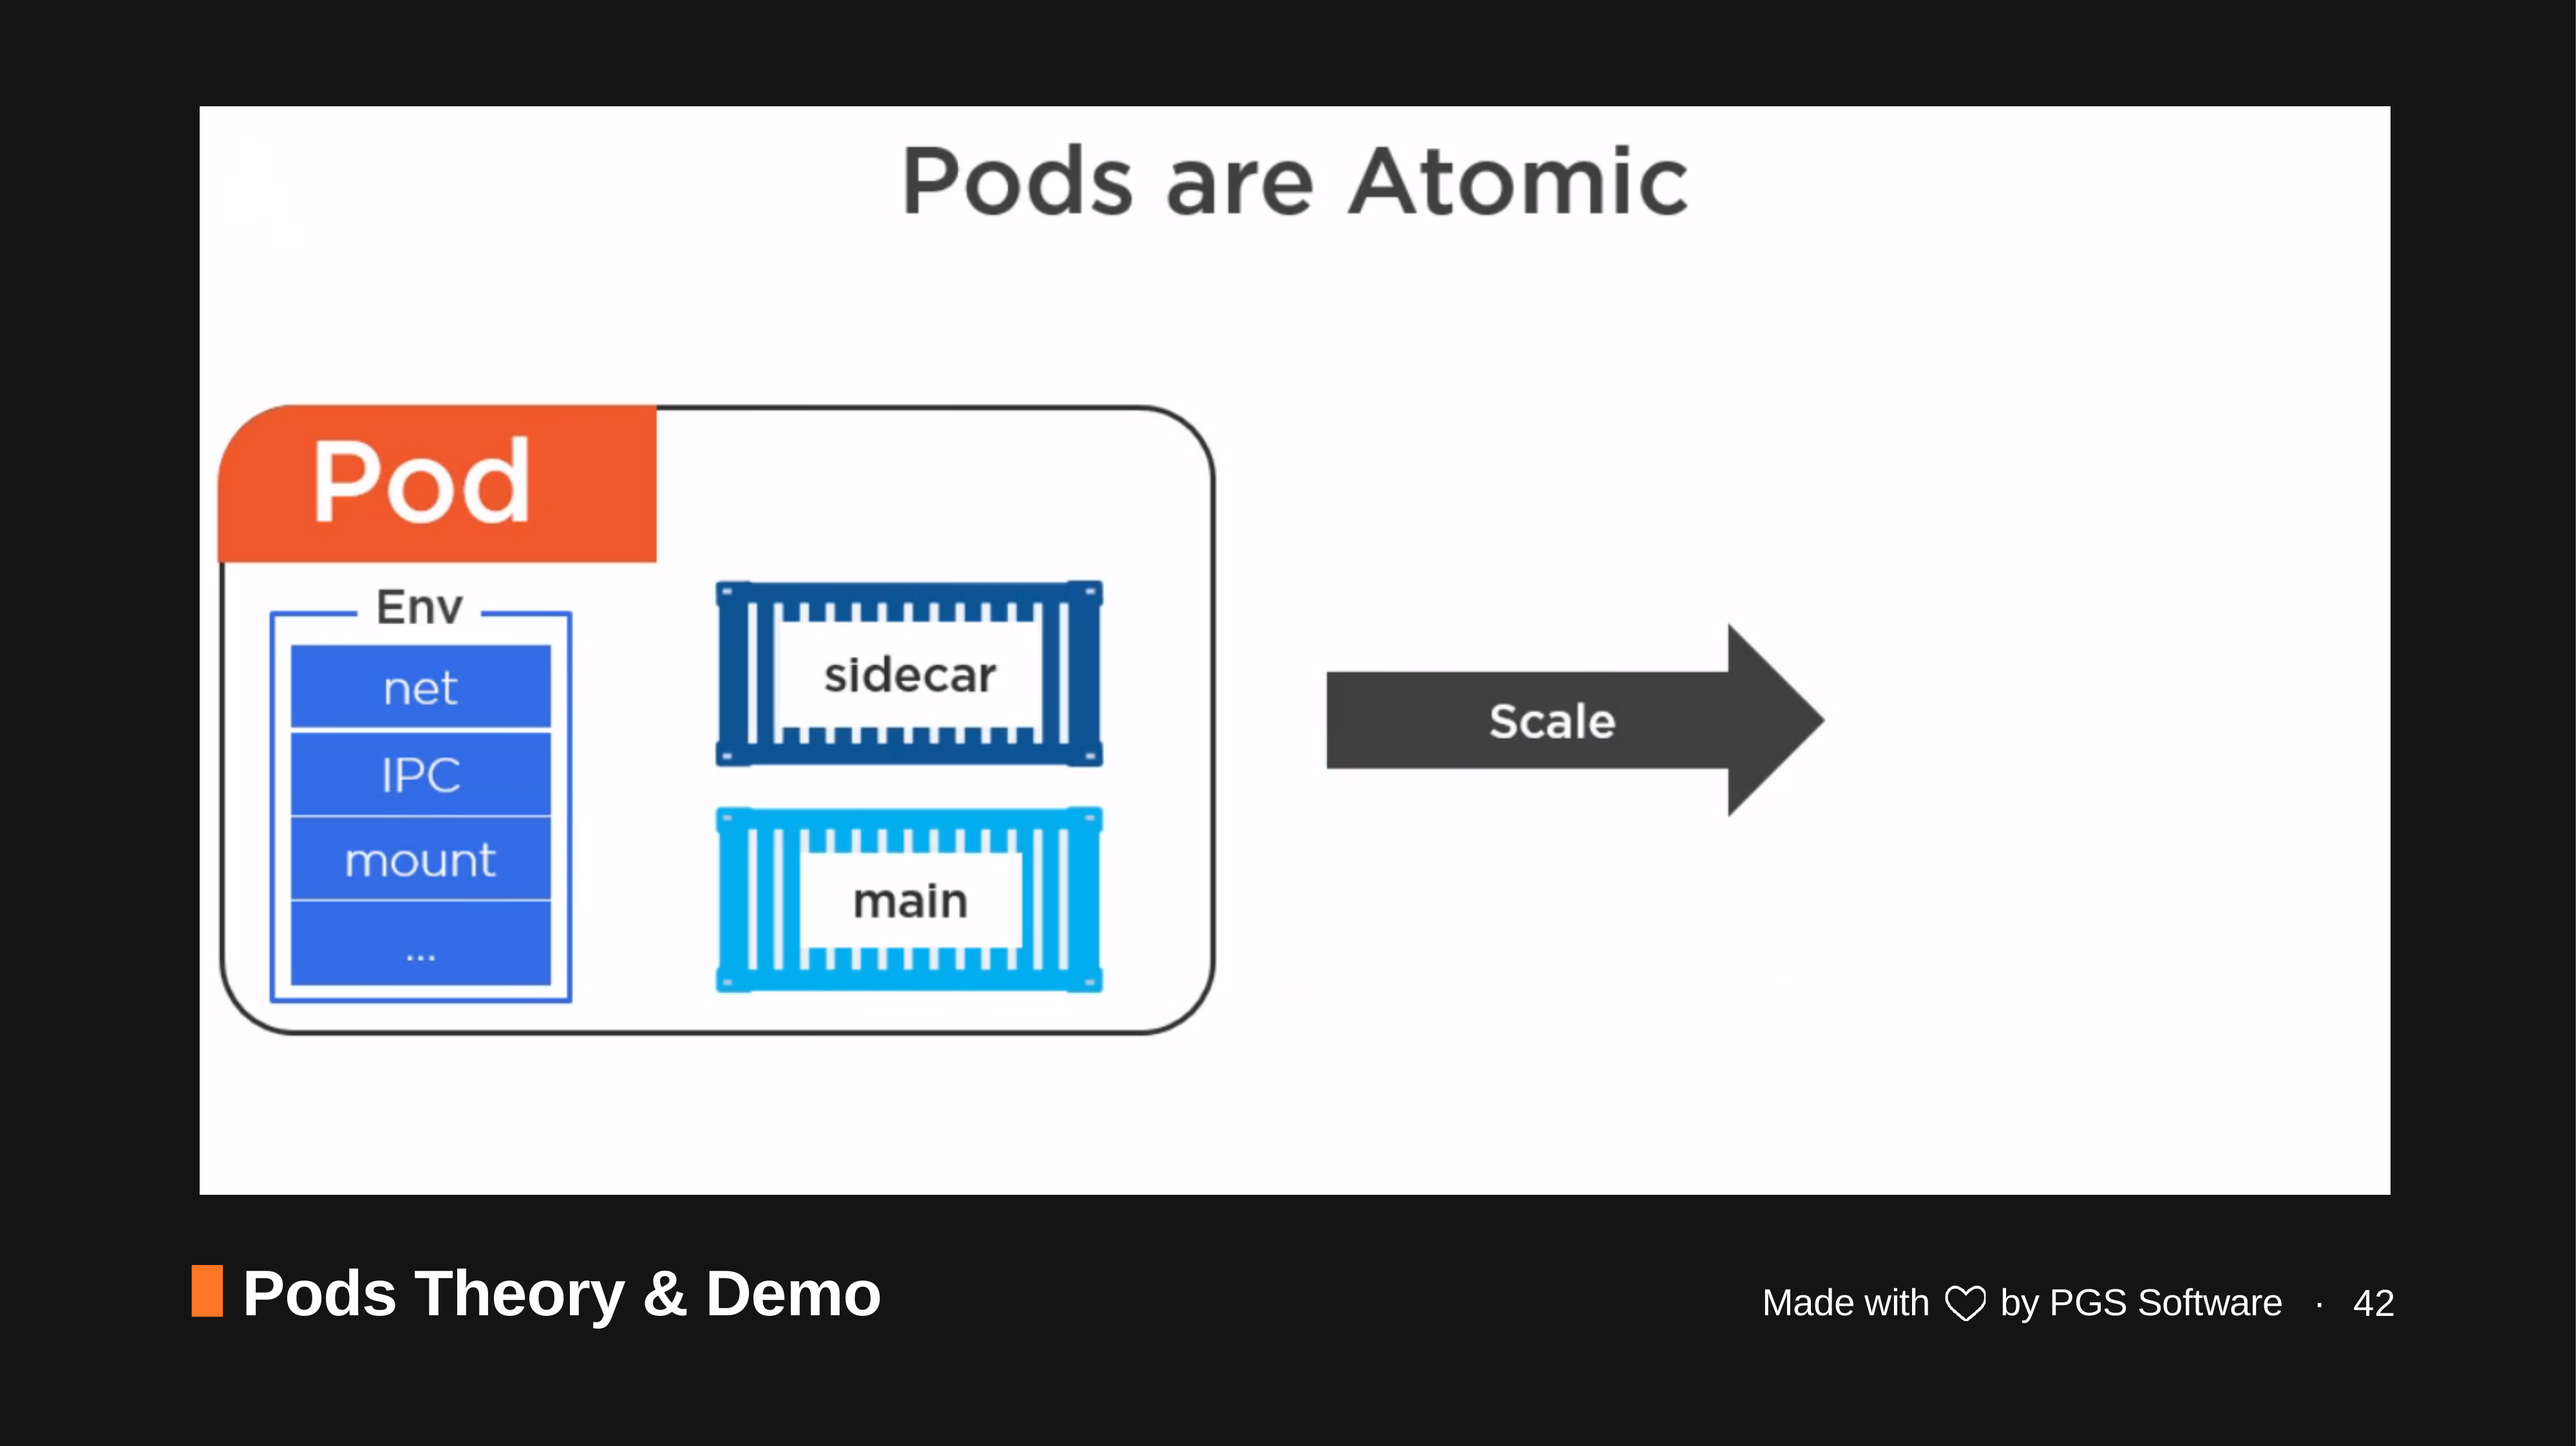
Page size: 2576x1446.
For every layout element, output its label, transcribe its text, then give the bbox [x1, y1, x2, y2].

picture [200, 106, 2391, 1195]
list Pods Theory & Demo [233, 1246, 1494, 1334]
slide_number 42 [2344, 1274, 2427, 1329]
